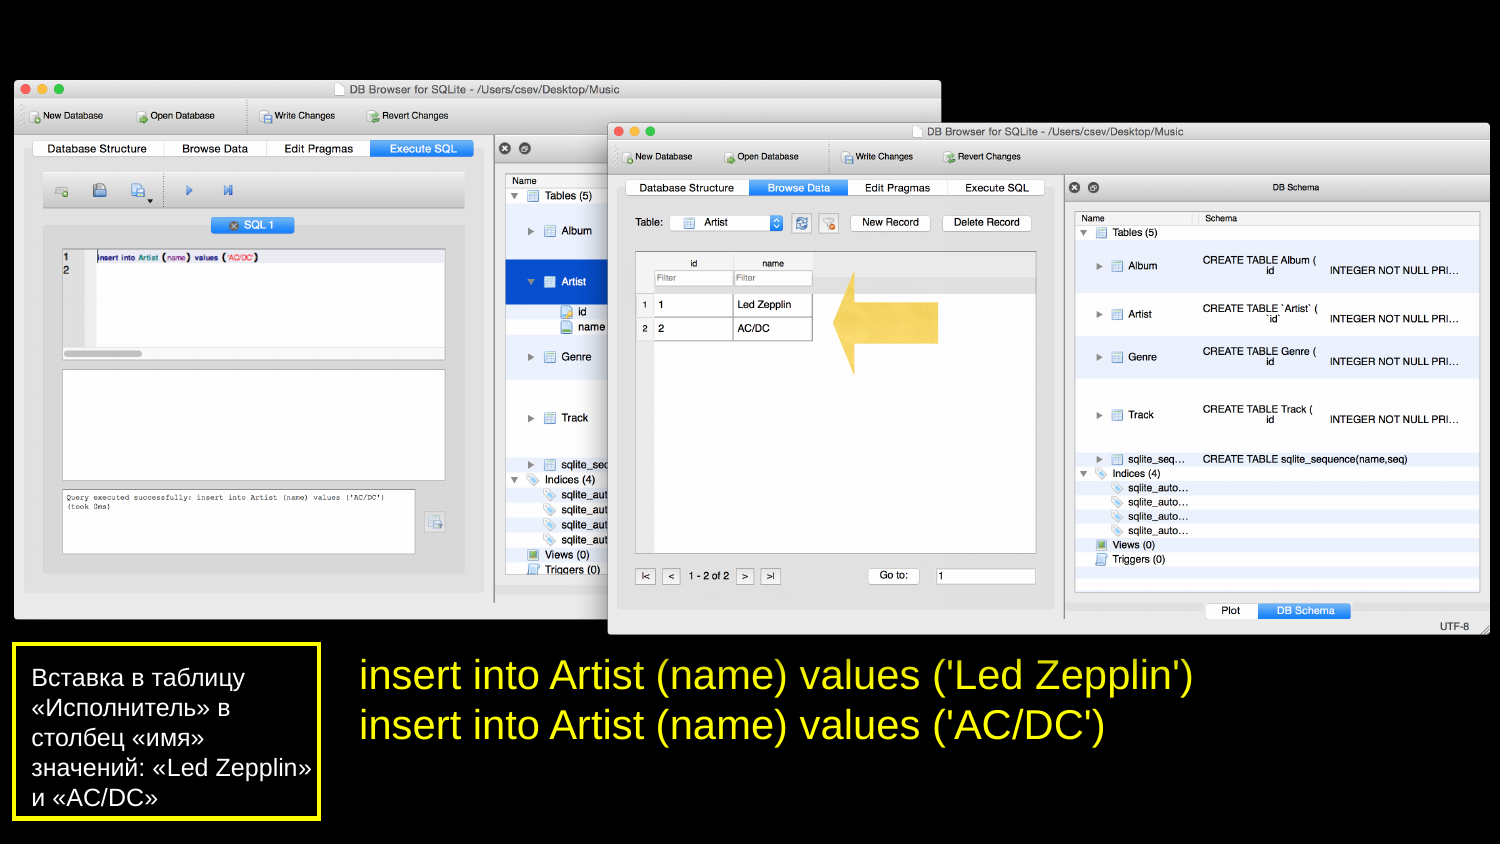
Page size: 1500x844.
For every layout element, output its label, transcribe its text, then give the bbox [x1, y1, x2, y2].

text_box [562, 97, 1500, 698]
text_box insert into Artist (name) values ('Led Zepplin') insert into Artist (name) values ('AC/DC') [359, 693, 1273, 751]
picture [0, 53, 988, 686]
text_box Вставка в таблицу «Исполнитель» в столбец «имя» значений: «Led Zepplin» и «AC/DC» [13, 693, 319, 819]
